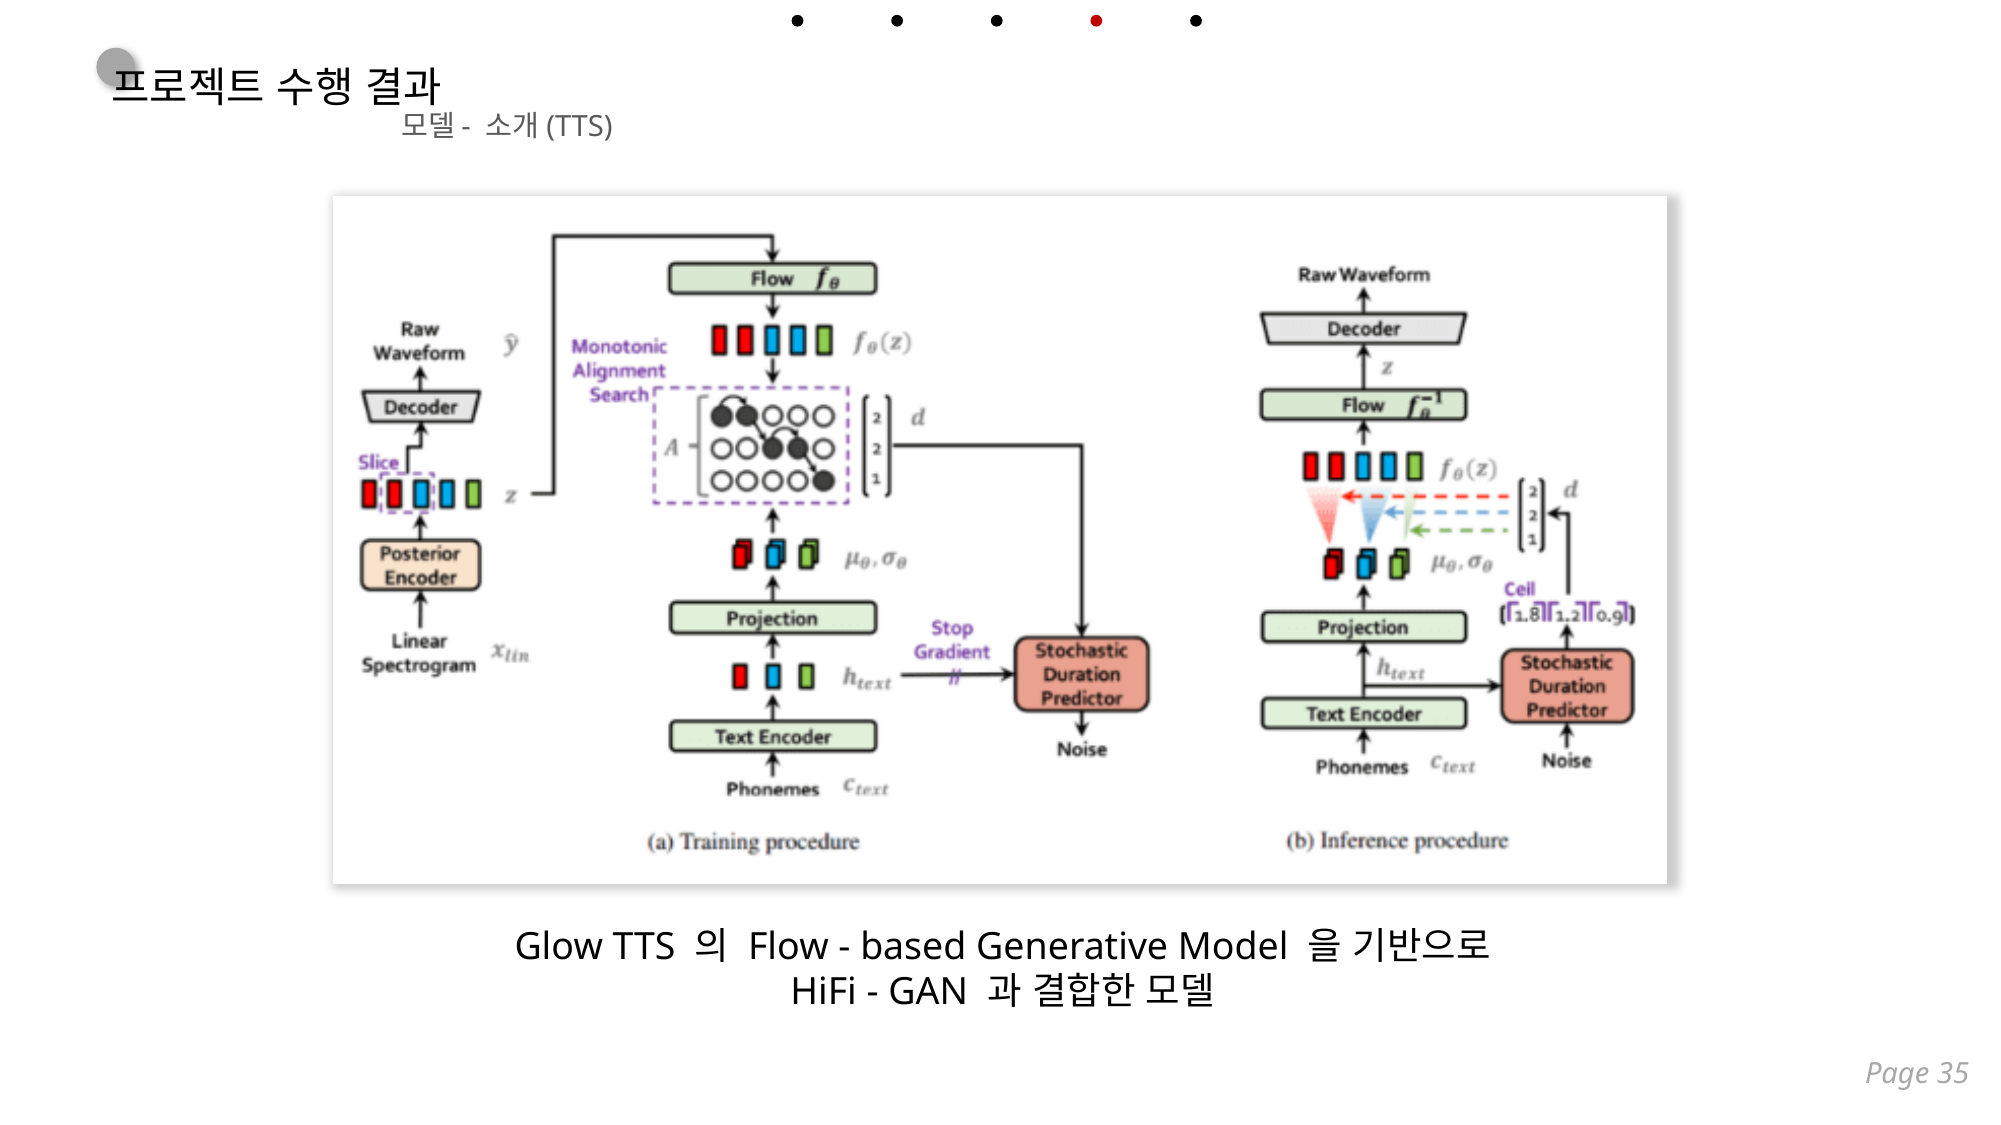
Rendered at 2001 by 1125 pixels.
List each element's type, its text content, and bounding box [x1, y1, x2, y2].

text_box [333, 196, 1667, 885]
text_box - 소개(TTS) [446, 99, 741, 150]
text_box [100, 46, 131, 53]
text_box 모델 [155, 99, 446, 150]
slide_number Page 35 [1850, 1044, 2000, 1105]
text_box [890, 13, 905, 28]
text_box 프로젝트 수행 결과 [96, 53, 617, 119]
text_box [1189, 13, 1204, 28]
text_box [989, 13, 1004, 28]
text_box [1089, 13, 1104, 28]
text_box [790, 13, 805, 28]
text_box Glow TTS 의 Flow - based Generative Model 을 기반으로 HiFi - GAN 과 결합한 모델 [302, 914, 1703, 1020]
